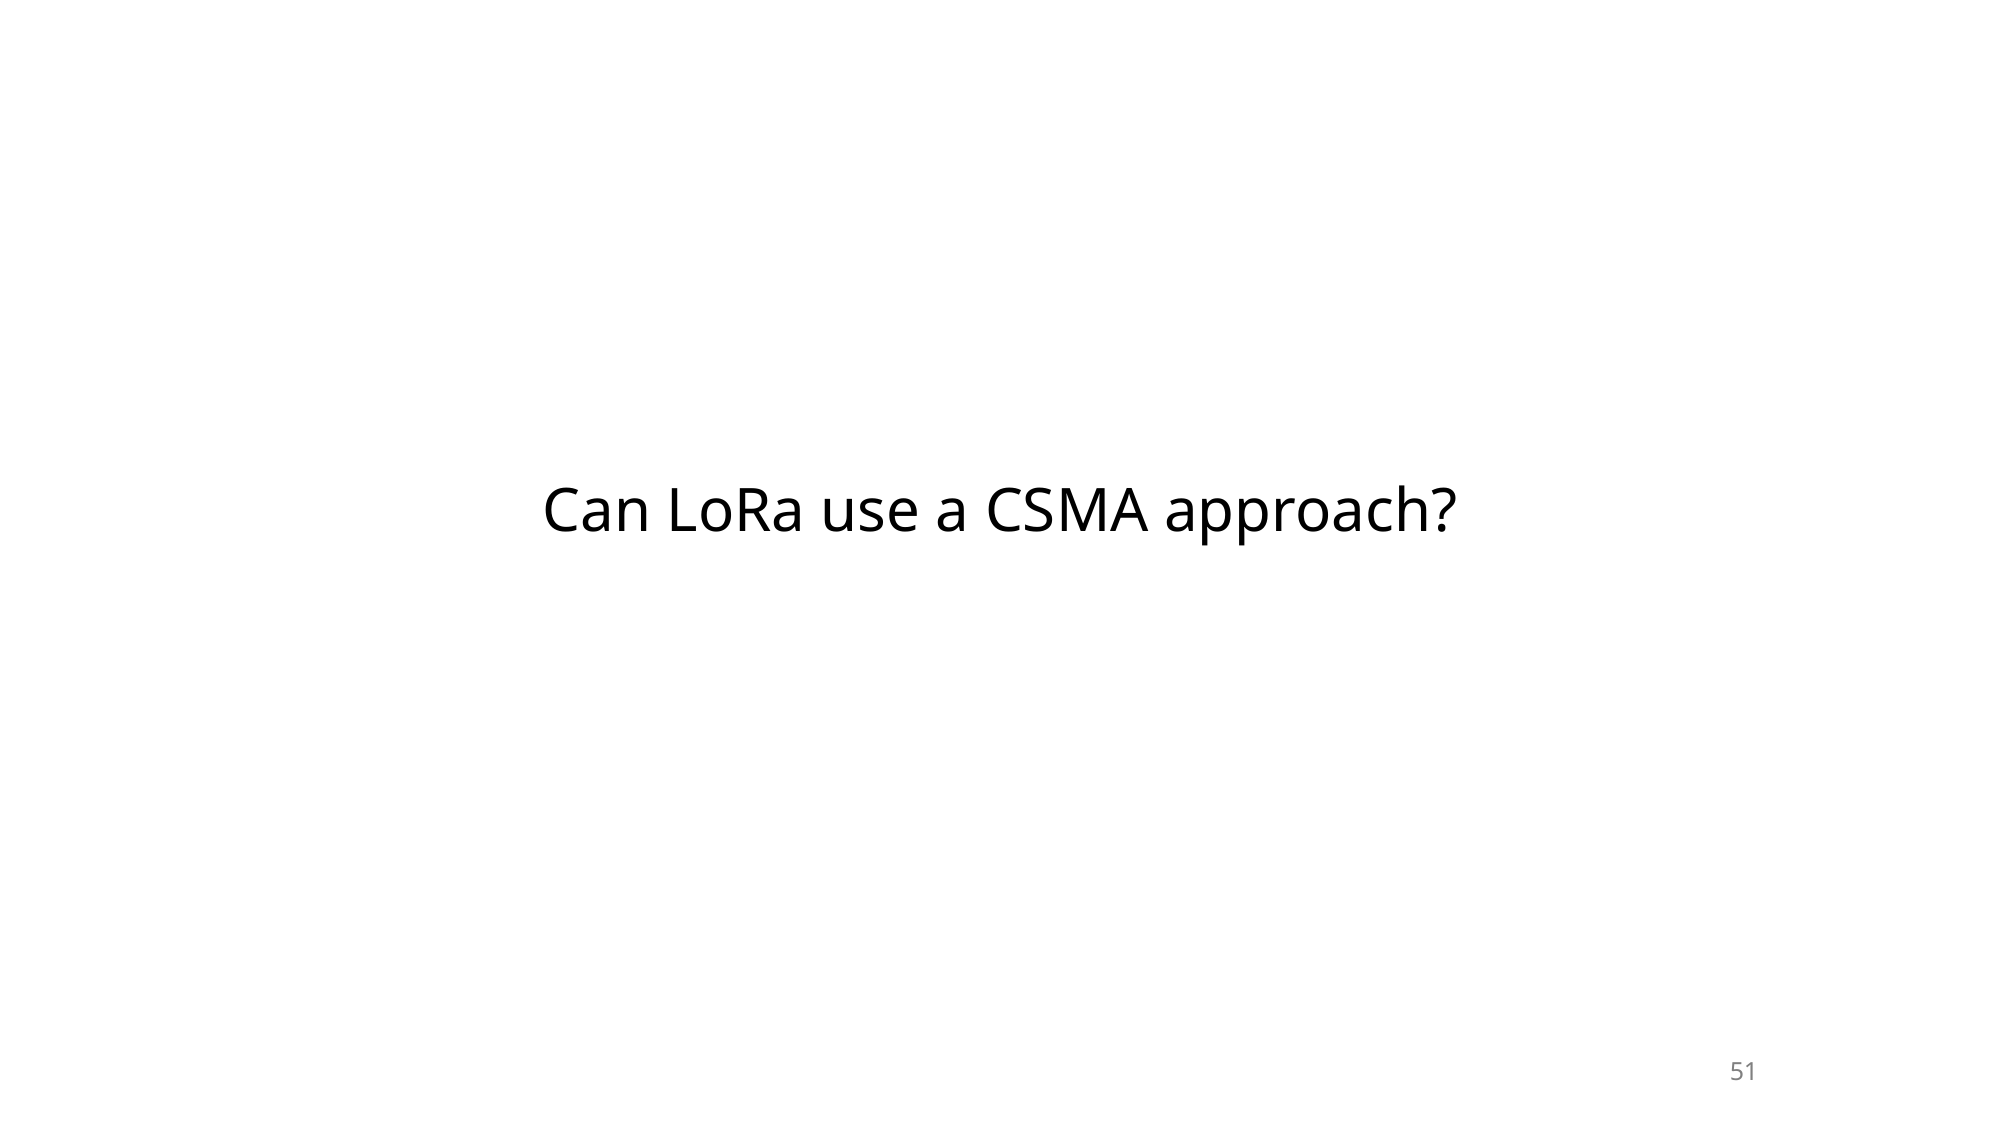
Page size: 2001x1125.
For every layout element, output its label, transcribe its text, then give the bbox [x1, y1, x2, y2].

title Can LoRa use a CSMA approach? [223, 413, 1777, 610]
slide_number 51 [1371, 1042, 1777, 1103]
